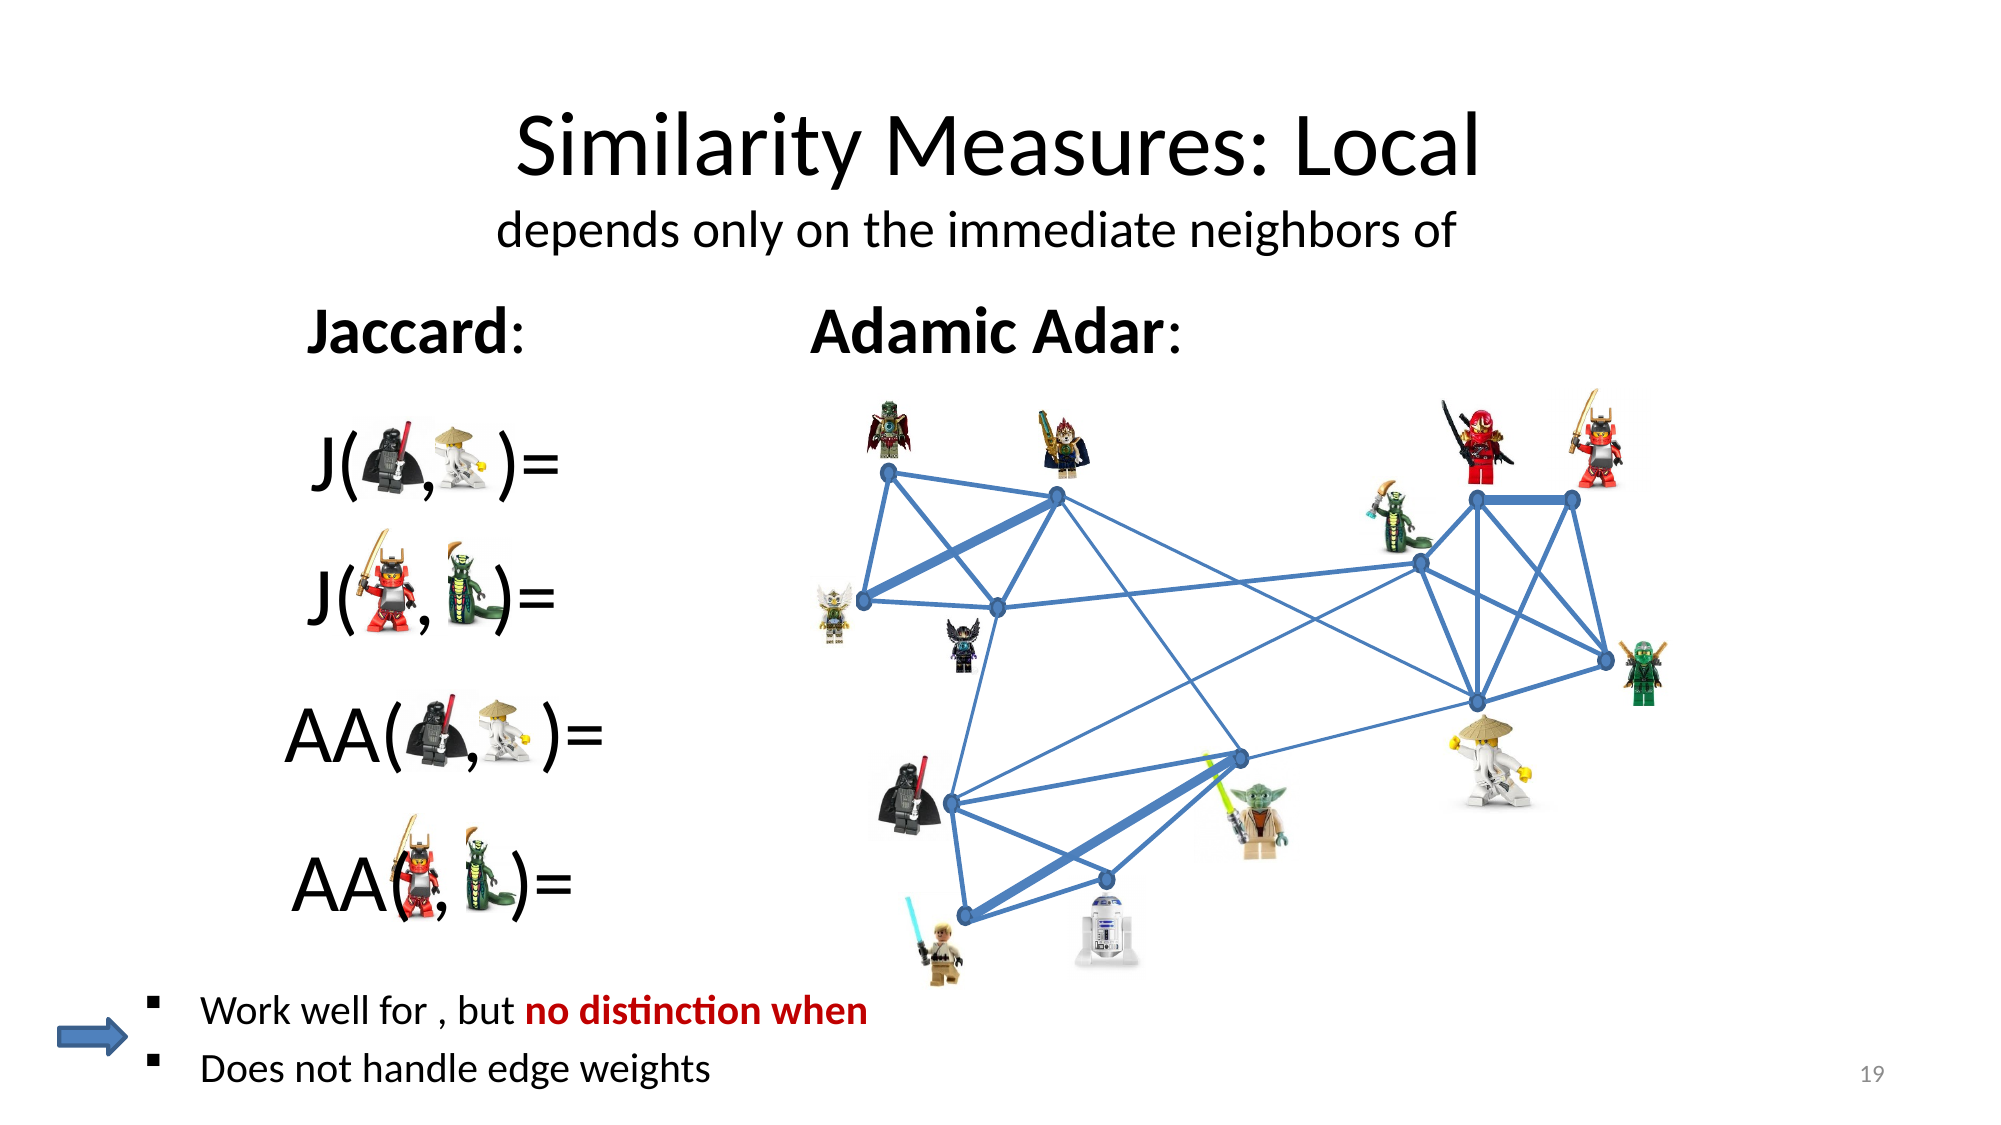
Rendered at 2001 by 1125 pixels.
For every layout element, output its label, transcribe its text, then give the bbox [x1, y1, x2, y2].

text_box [291, 527, 698, 662]
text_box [809, 387, 1674, 990]
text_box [269, 671, 776, 810]
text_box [295, 400, 702, 528]
text_box [57, 1017, 129, 1057]
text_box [276, 813, 820, 958]
title Similarity Measures: Local [99, 45, 1900, 233]
slide_number 19 [1433, 1042, 1900, 1103]
